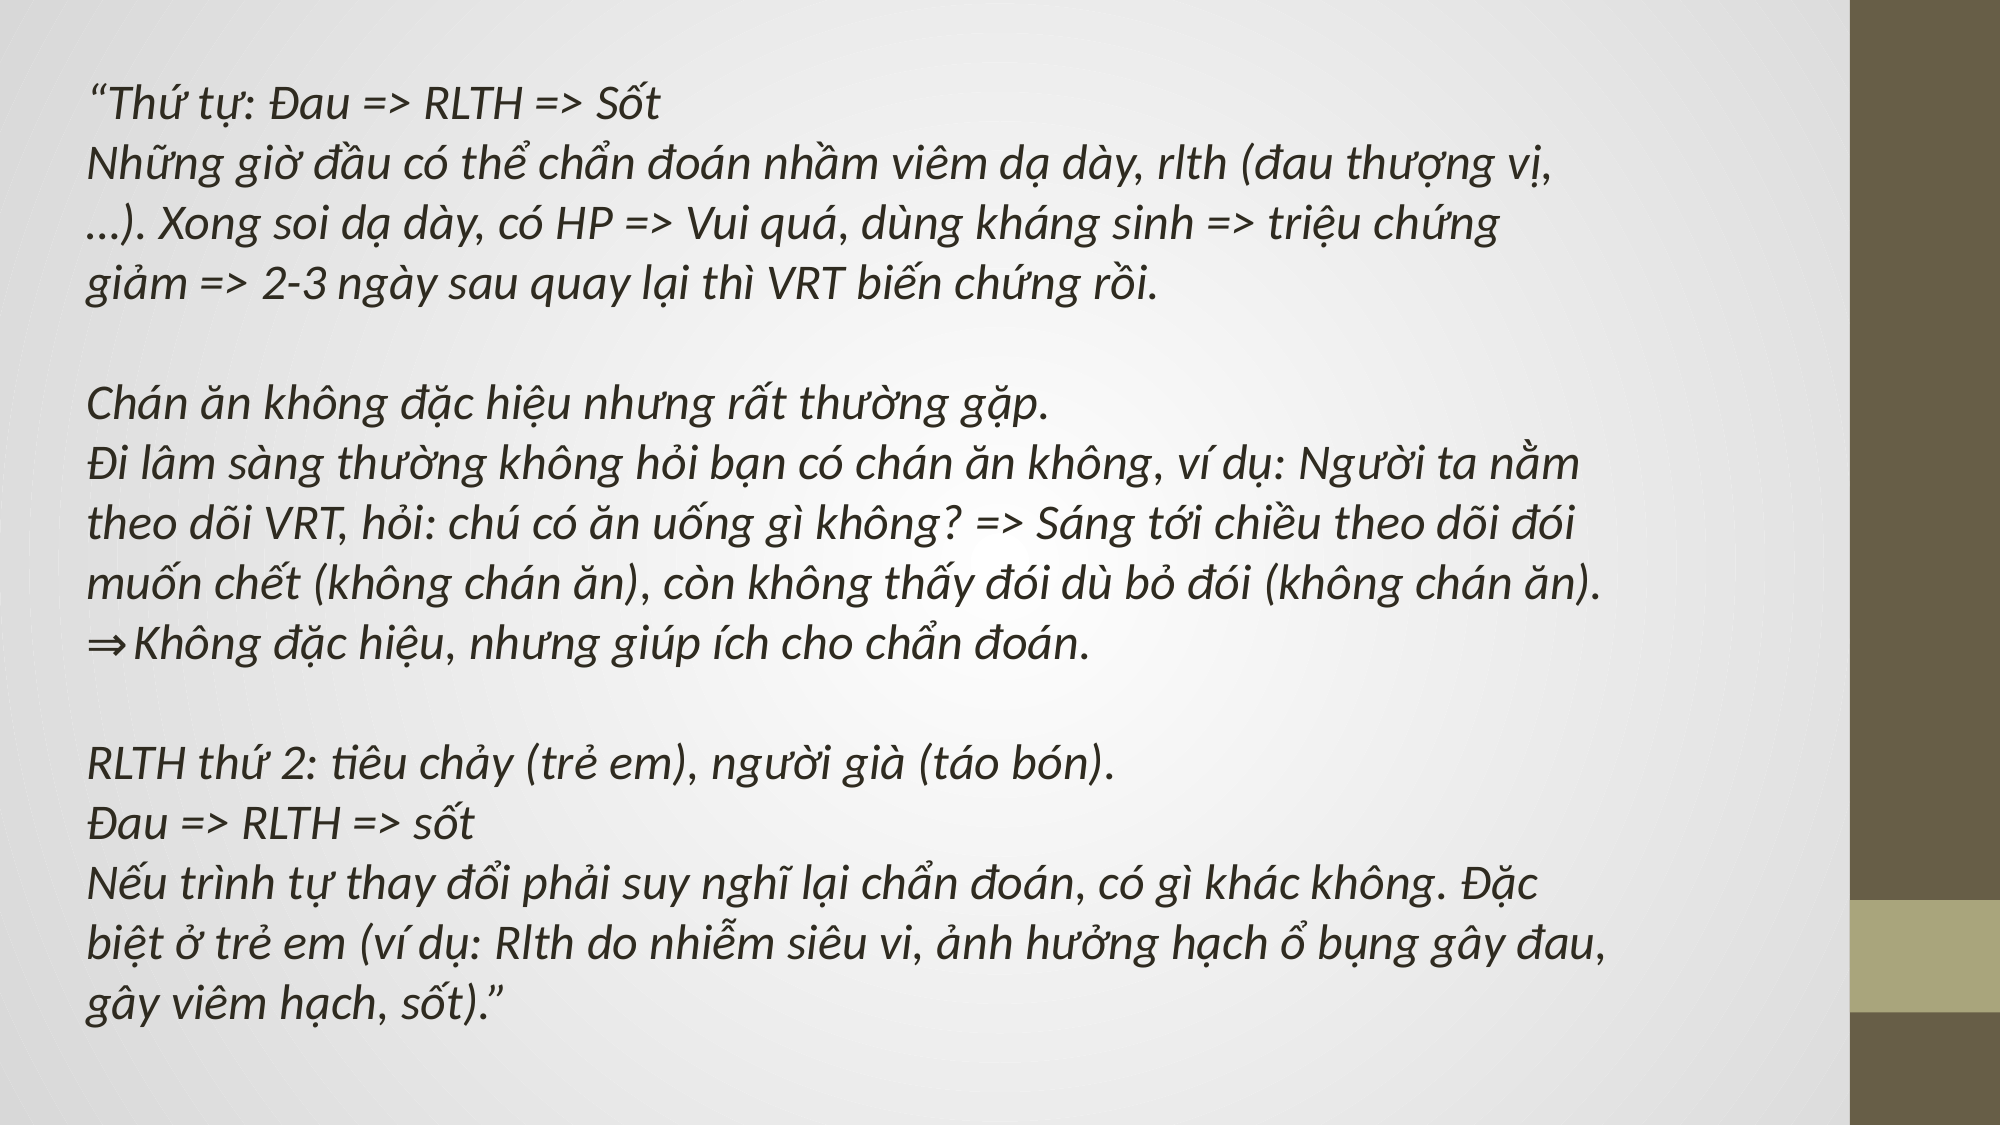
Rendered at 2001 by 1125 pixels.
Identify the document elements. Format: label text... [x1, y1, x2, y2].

text_box “Thứ tự: Đau => RLTH => Sốt Những giờ đầu có thể chẩn đoán nhầm viêm dạ dày, rlth (đau thượng vị,…). Xong soi dạ dày, có HP => Vui quá, dùng kháng sinh => triệu chứng giảm => 2-3 ngày sau quay lại thì VRT biến chứng rồi. Chán ăn không đặc hiệu nhưng rất thường gặp. Đi lâm sàng thường không hỏi bạn có chán ăn không, ví dụ: Người ta nằm theo dõi VRT, hỏi: chú có ăn uống gì không? => Sáng tới chiều theo dõi đói muốn chết (không chán ăn), còn không thấy đói dù bỏ đói (không chán ăn). Không đặc hiệu, nhưng giúp ích cho chẩn đoán. RLTH thứ 2: tiêu chảy (trẻ em), người già (táo bón). Đau => RLTH => sốt Nếu trình tự thay đổi phải suy nghĩ lại chẩn đoán, có gì khác không. Đặc biệt ở trẻ em (ví dụ: Rlth do nhiễm siêu vi, ảnh hưởng hạch ổ bụng gây đau, gây viêm hạch, sốt).” [71, 61, 1631, 1125]
